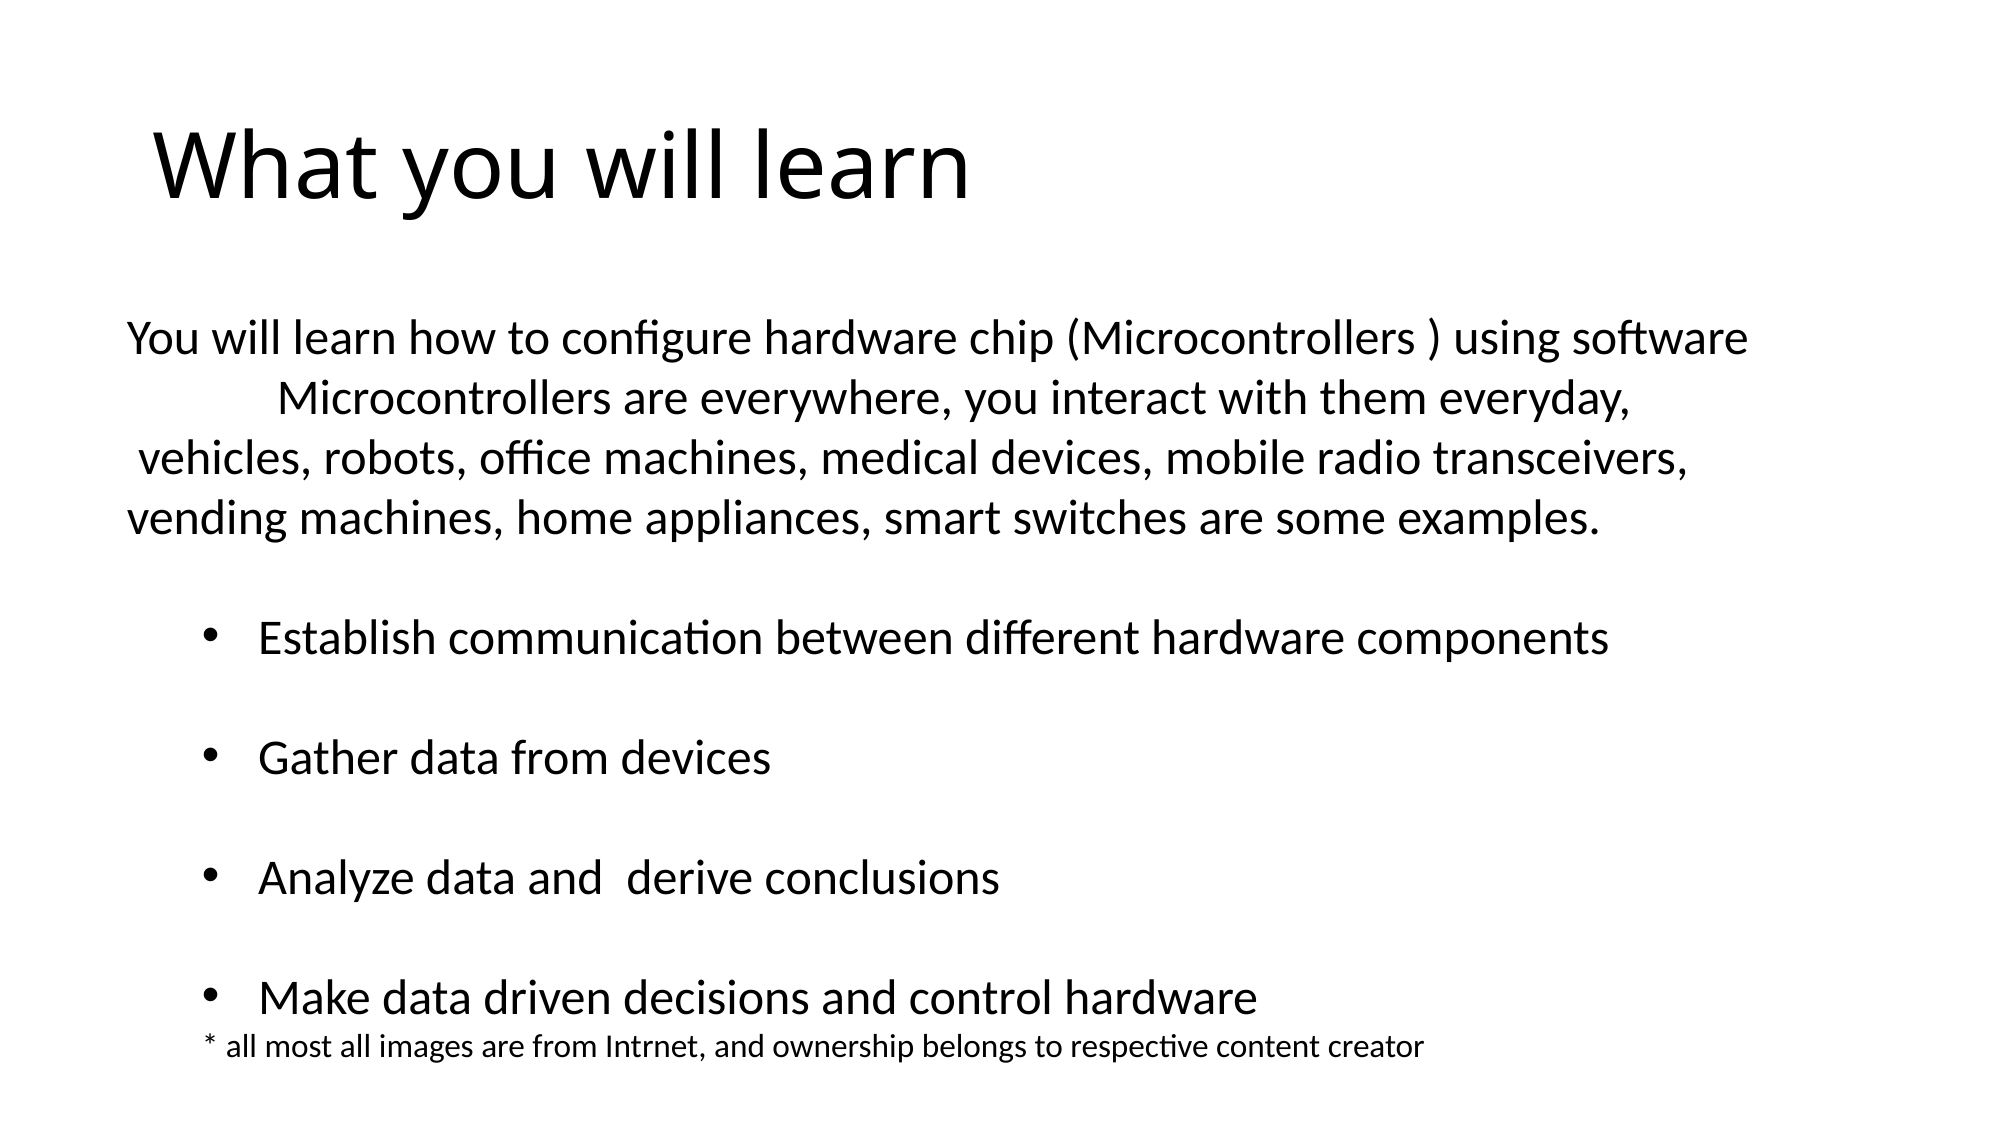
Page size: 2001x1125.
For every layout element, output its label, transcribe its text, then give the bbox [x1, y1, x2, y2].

title What you will learn [137, 59, 1863, 278]
text_box You will learn how to configure hardware chip (Microcontrollers ) using software Microcontrollers are everywhere, you interact with them everyday, vehicles, robots, office machines, medical devices, mobile radio transceivers, vending machines, home appliances, smart switches are some examples. Establish communication between different hardware components Gather data from devices Analyze data and derive conclusions Make data driven decisions and control hardware * all most all images are from Intrnet, and ownership belongs to respective content creator [111, 237, 1765, 1125]
